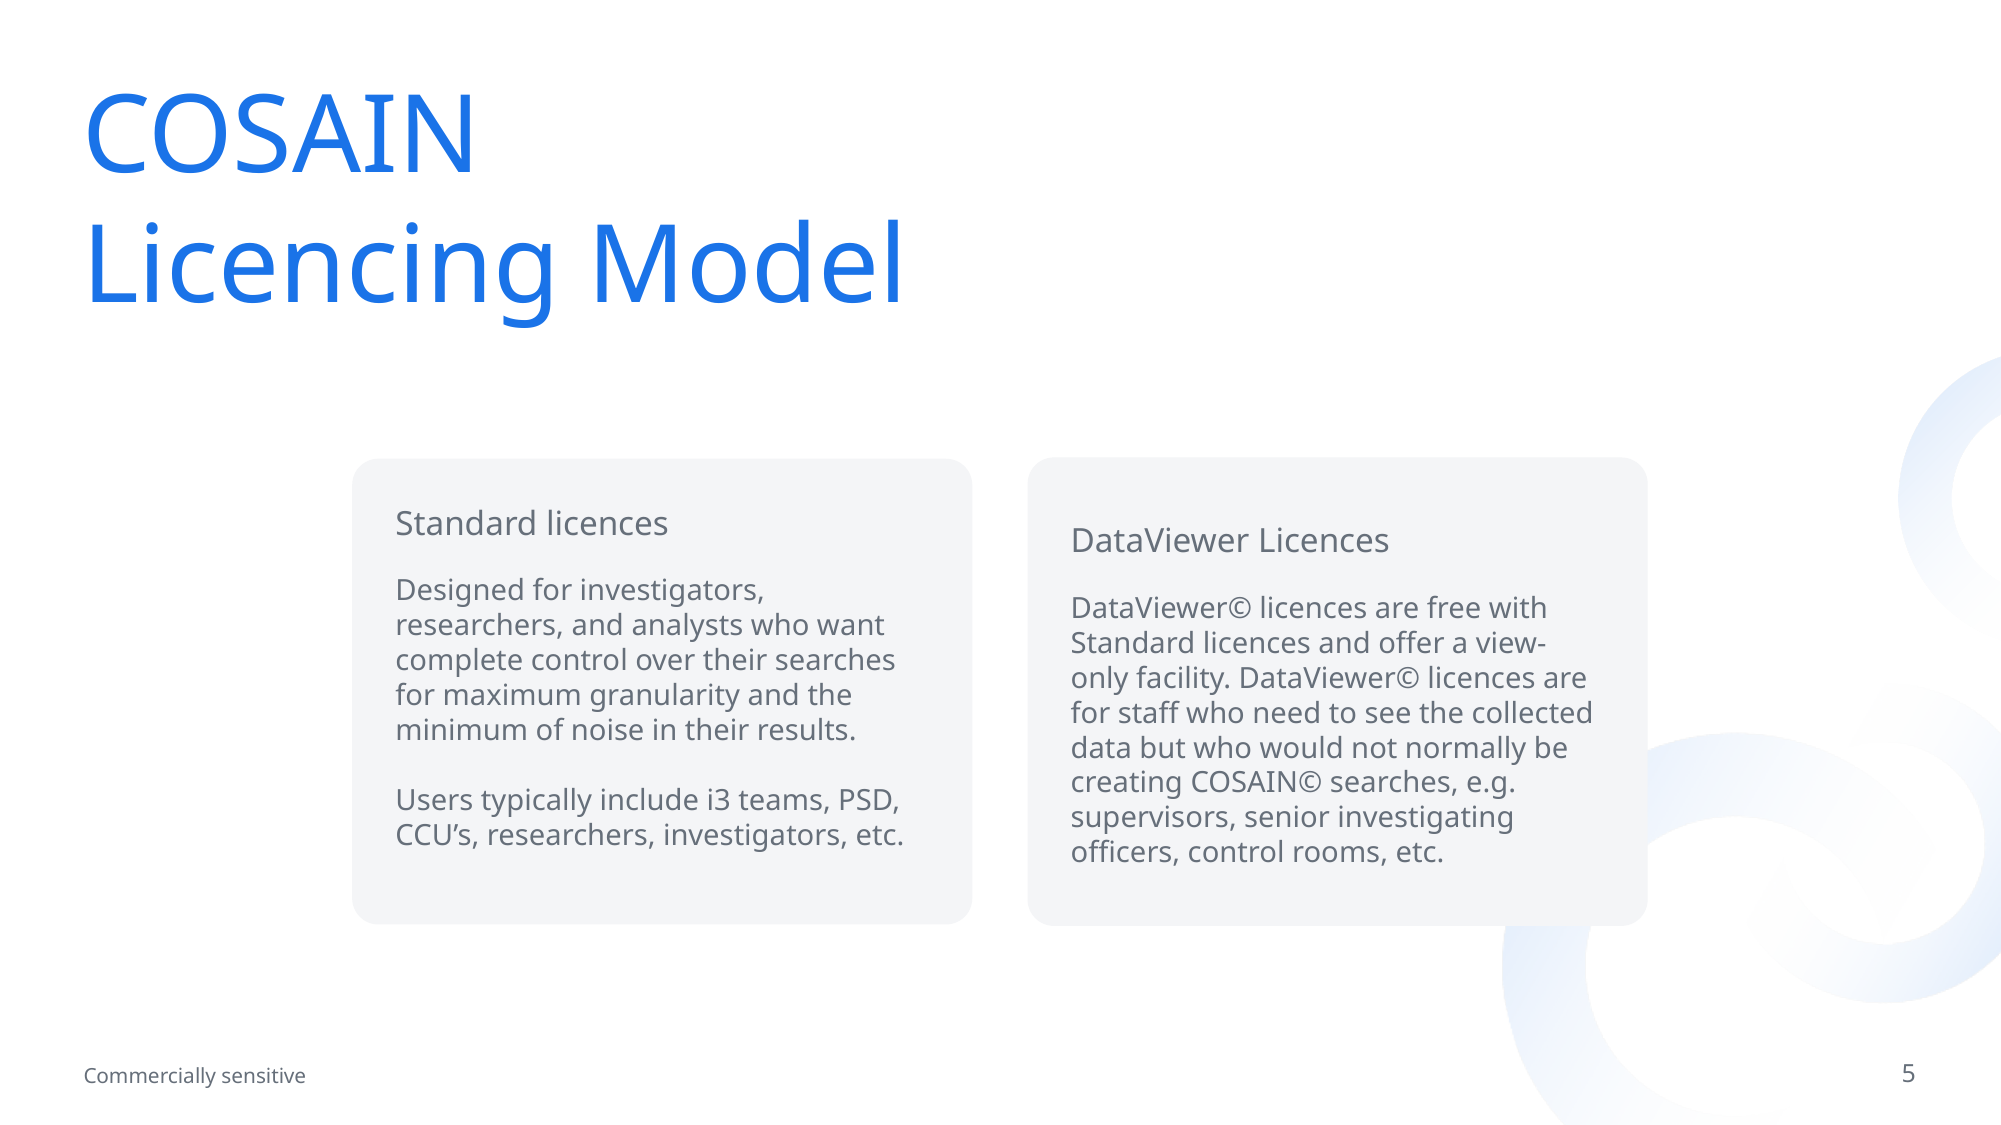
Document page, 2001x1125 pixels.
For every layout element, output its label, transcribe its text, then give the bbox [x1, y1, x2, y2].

text_box COSAIN Licencing Model [67, 57, 1391, 332]
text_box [351, 456, 1649, 927]
